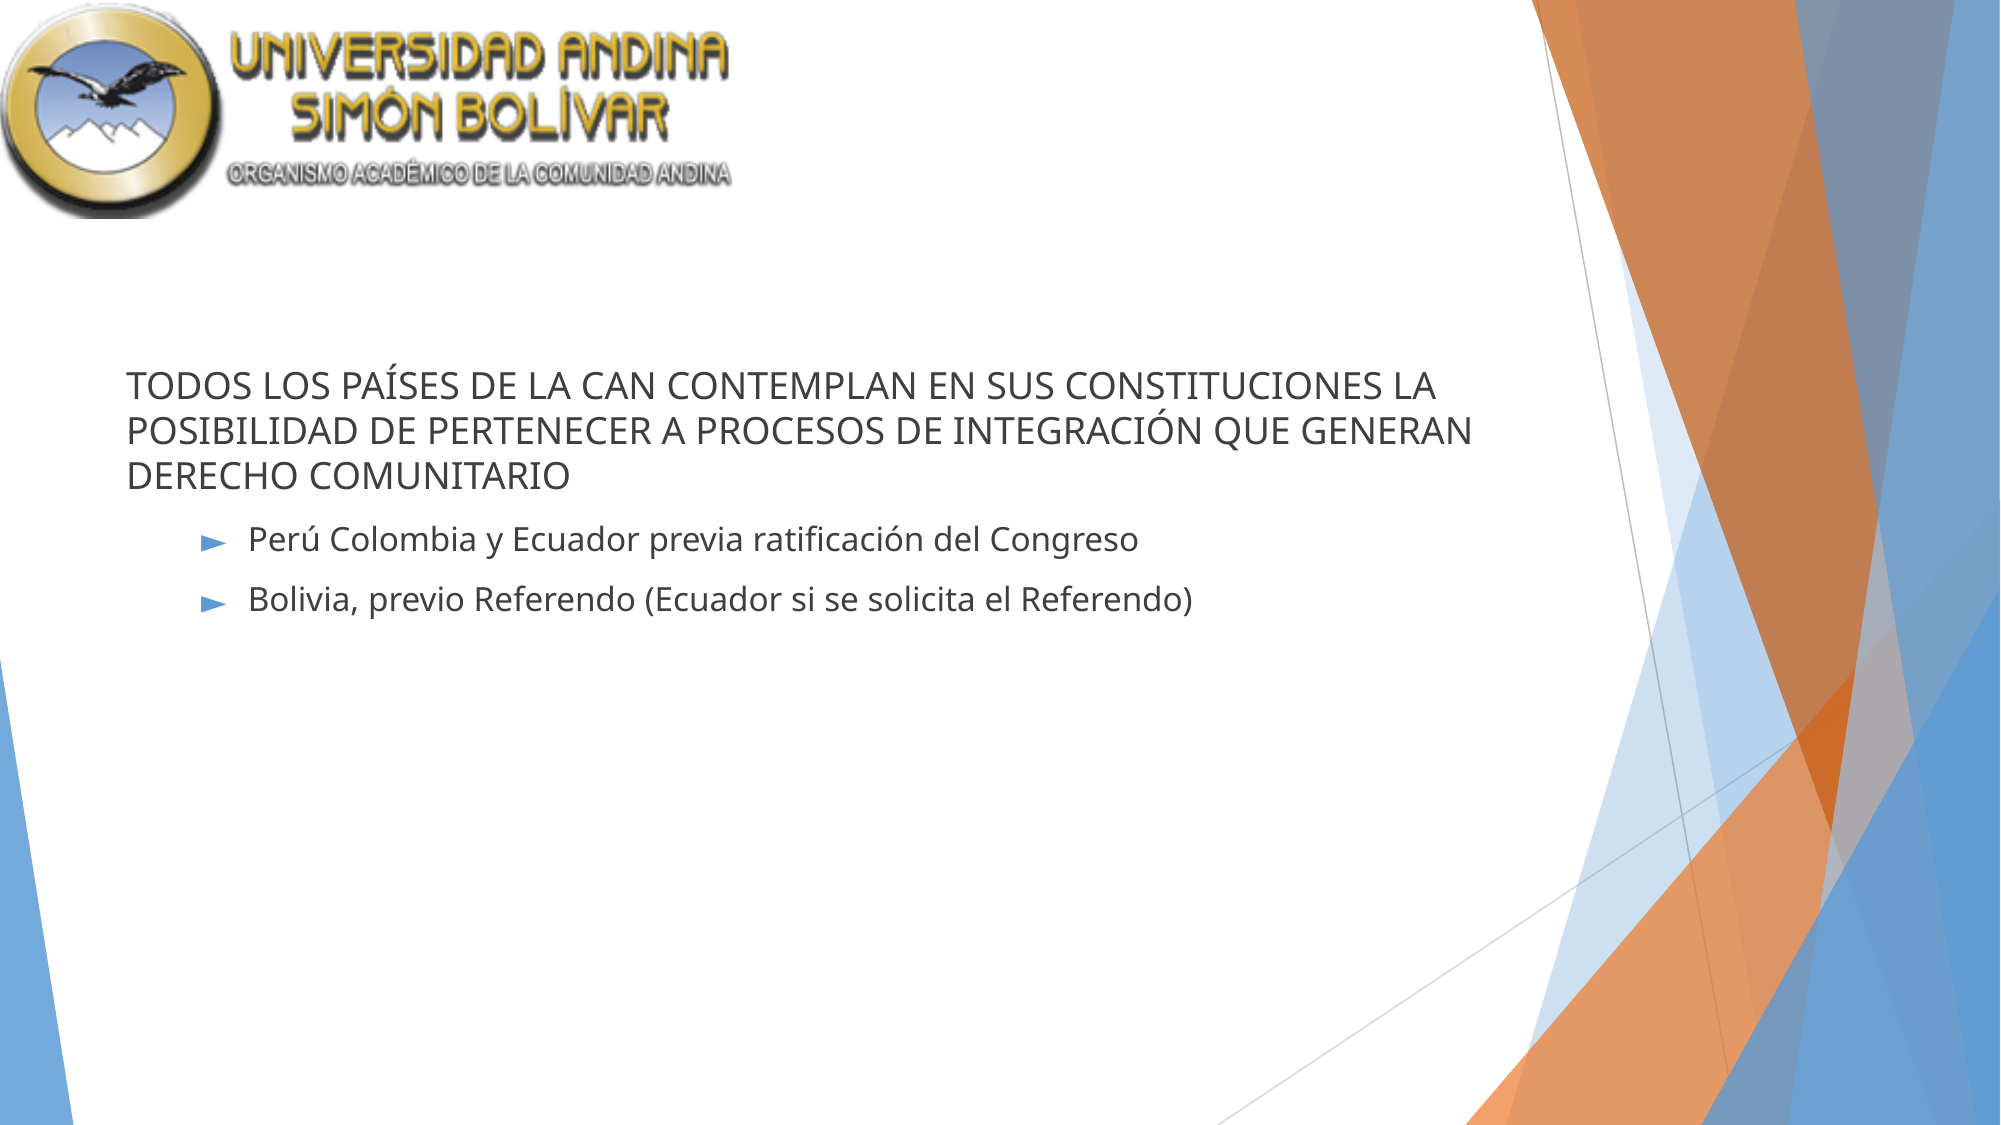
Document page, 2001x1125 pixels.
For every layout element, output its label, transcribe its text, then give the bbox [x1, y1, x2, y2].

picture [0, 1, 765, 220]
list TODOS LOS PAÍSES DE LA CAN CONTEMPLAN EN SUS CONSTITUCIONES LA POSIBILIDAD DE PERTENECER A PROCESOS DE INTEGRACIÓN QUE GENERAN DERECHO COMUNITARIO Perú Colombia y Ecuador previa ratificación del Congreso Bolivia, previo Referendo (Ecuador si se solicita el Referendo) [111, 354, 1522, 992]
